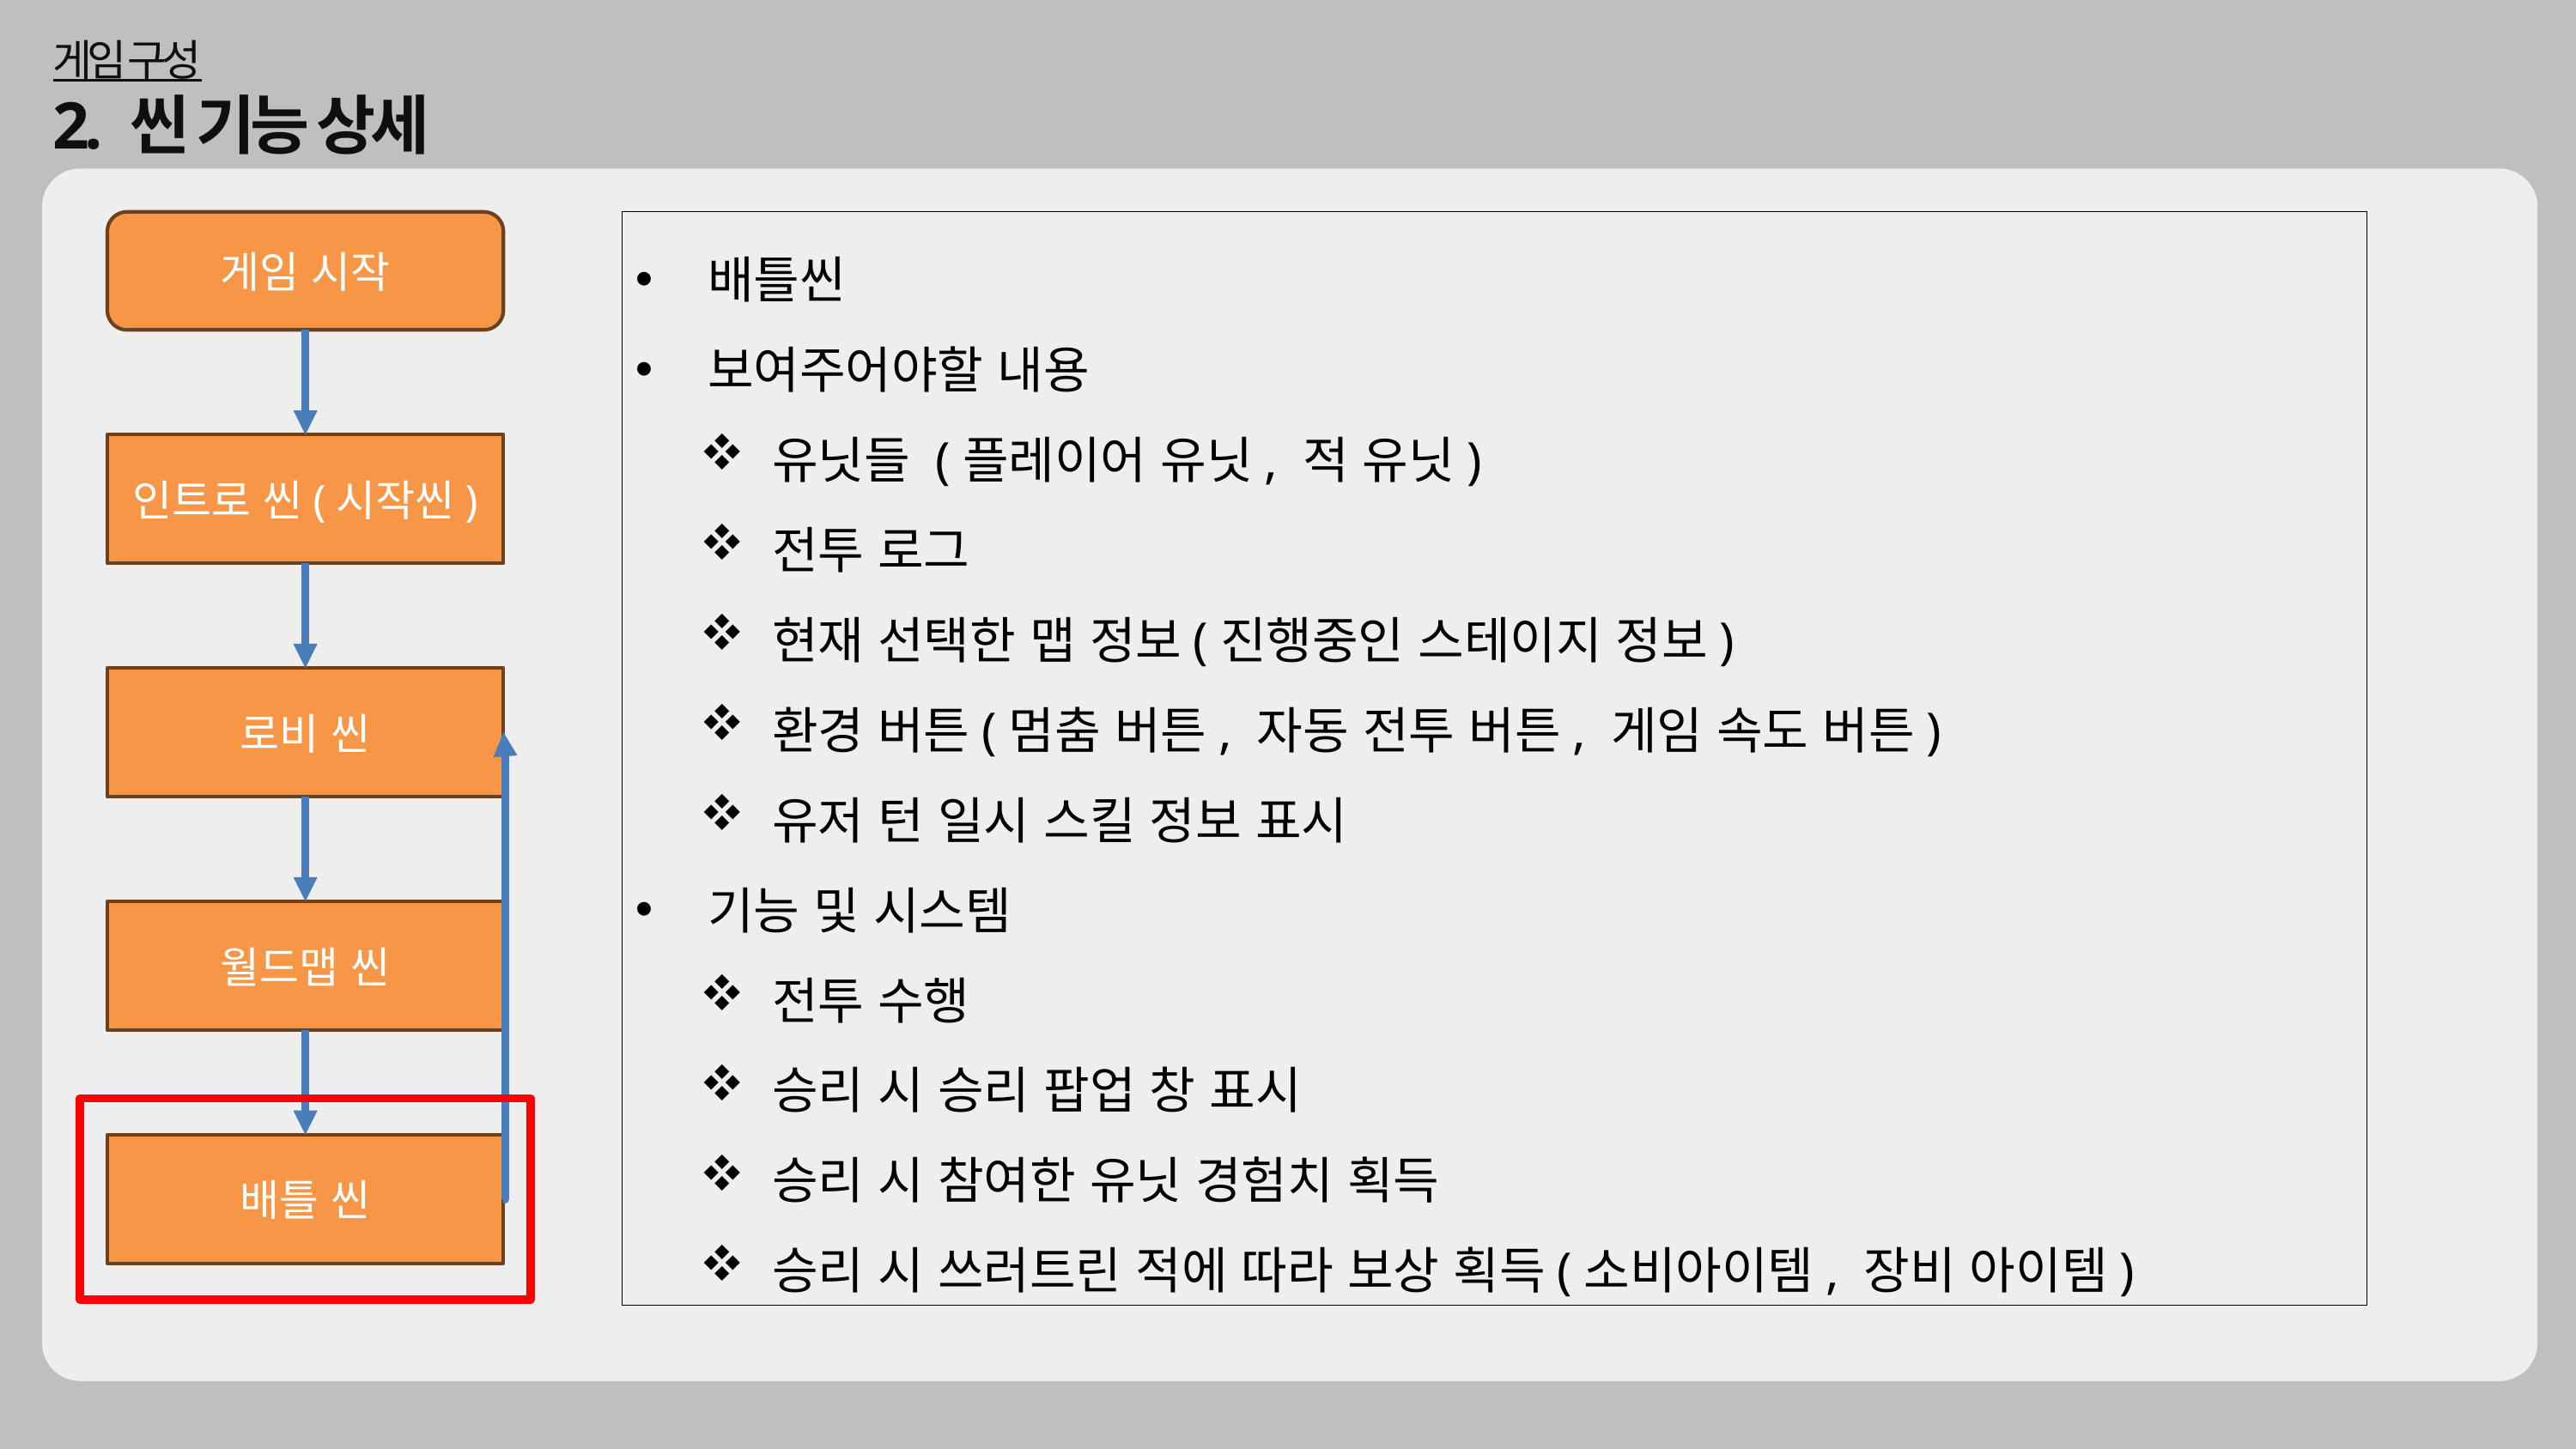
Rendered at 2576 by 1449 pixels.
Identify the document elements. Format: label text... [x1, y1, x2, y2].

text_box [78, 1097, 532, 1301]
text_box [106, 211, 505, 1264]
text_box 배틀씬 보여주어야할 내용 유닛들 (플레이어 유닛, 적 유닛) 전투 로그 현재 선택한 맵 정보(진행중인 스테이지 정보) 환경 버튼(멈춤 버튼, 자동 전투 버튼, 게임 속도 버튼) 유저 턴 일시 스킬 정보 표시 기능 및 시스템 전투 수행 승리 시 승리 팝업 창 표시 승리 시 참여한 유닛 경험치 획득 승리 시 쓰러트린 적에 따라 보상 획득(소비아이템, 장비 아이템) [622, 211, 2367, 1306]
text_box 게임 구성 2. 씬 기능 상세 [39, 26, 848, 168]
text_box [39, 167, 2540, 1383]
